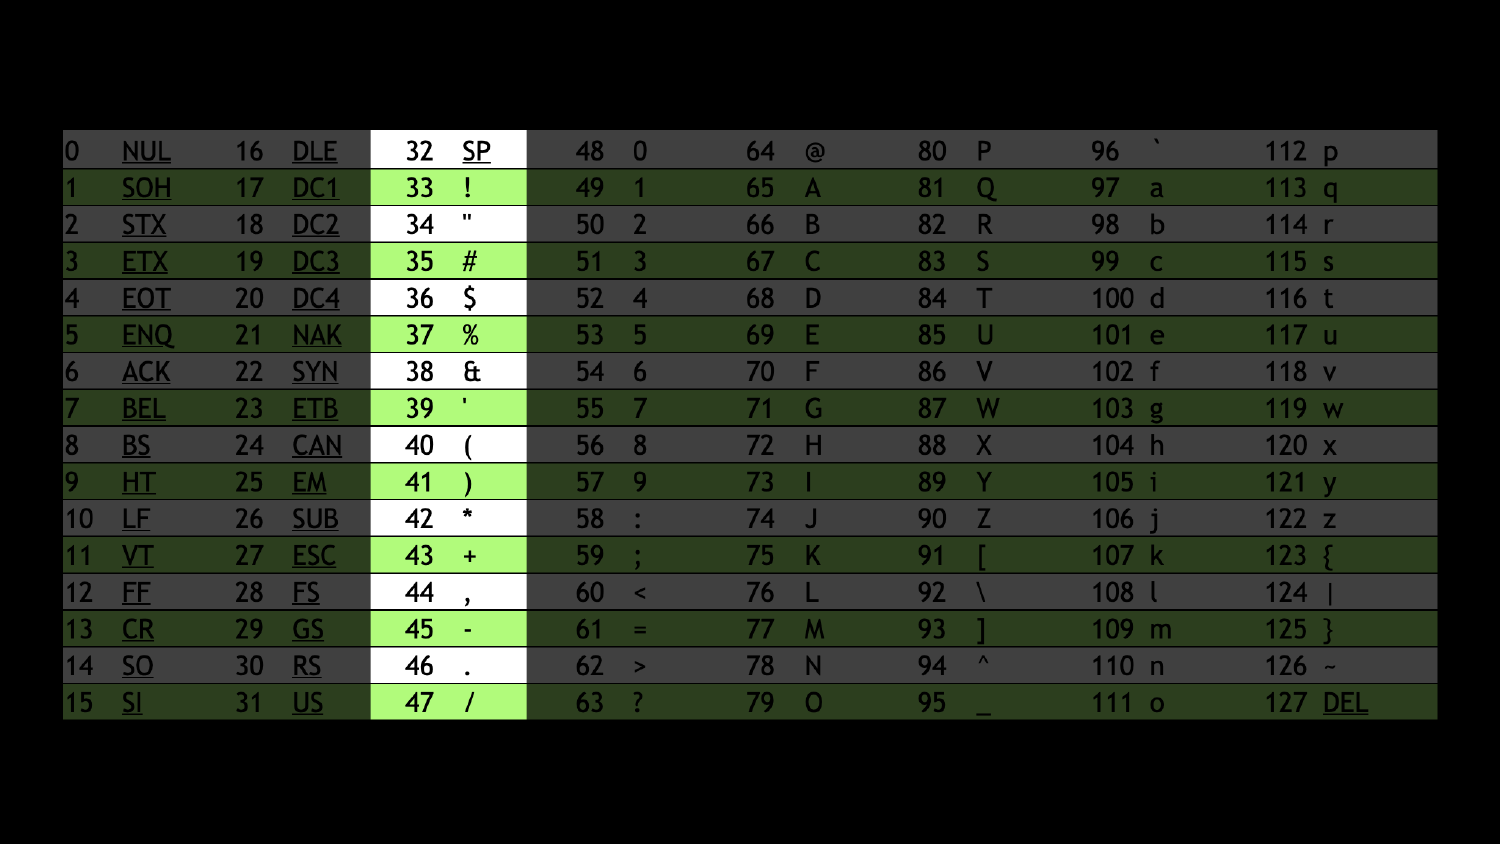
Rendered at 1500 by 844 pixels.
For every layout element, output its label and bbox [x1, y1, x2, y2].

text_box [526, 0, 1500, 844]
text_box [0, 0, 371, 844]
picture [56, 119, 1444, 725]
